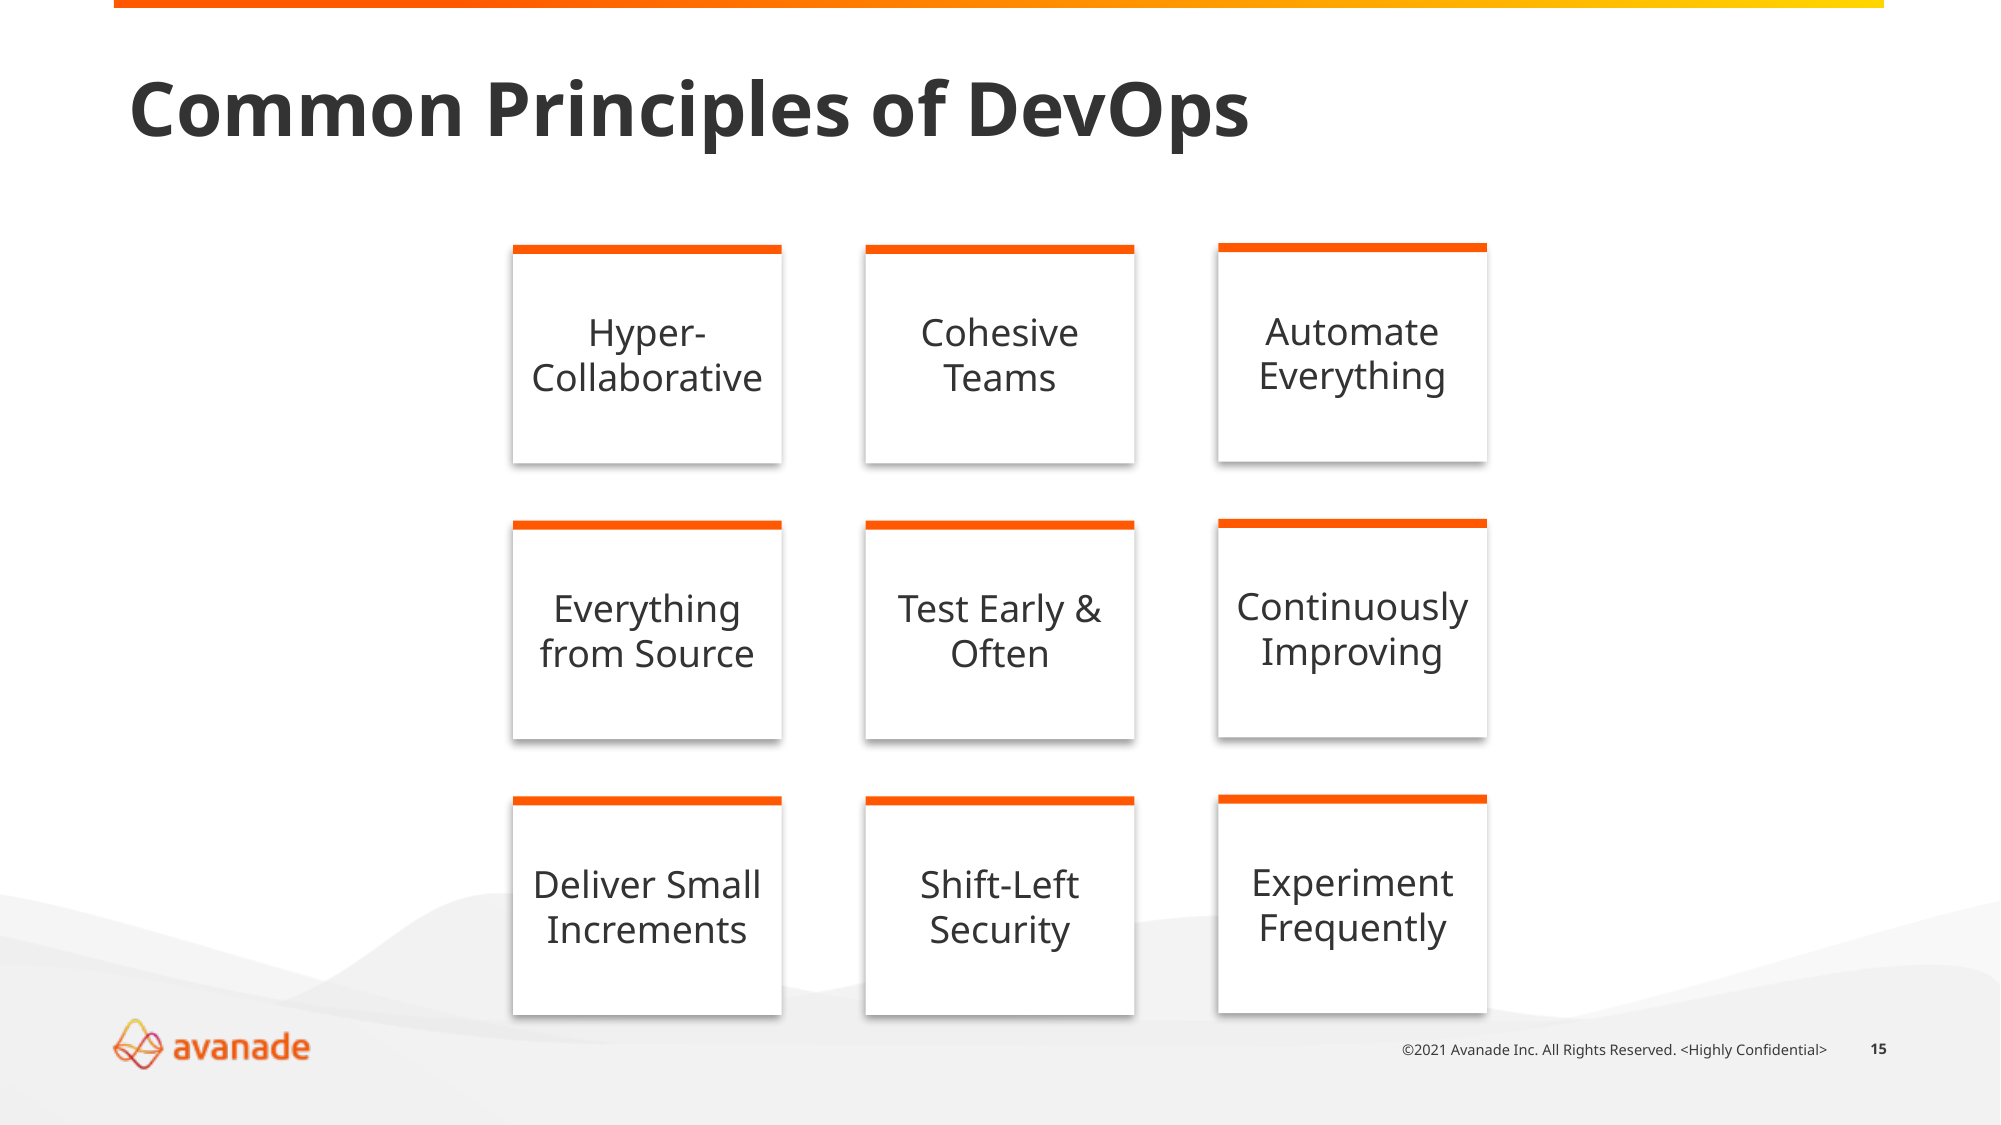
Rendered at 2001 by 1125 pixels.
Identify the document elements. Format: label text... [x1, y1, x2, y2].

picture [0, 879, 2000, 1125]
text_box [513, 243, 1487, 1015]
title Common Principles of DevOps [113, 64, 1883, 228]
